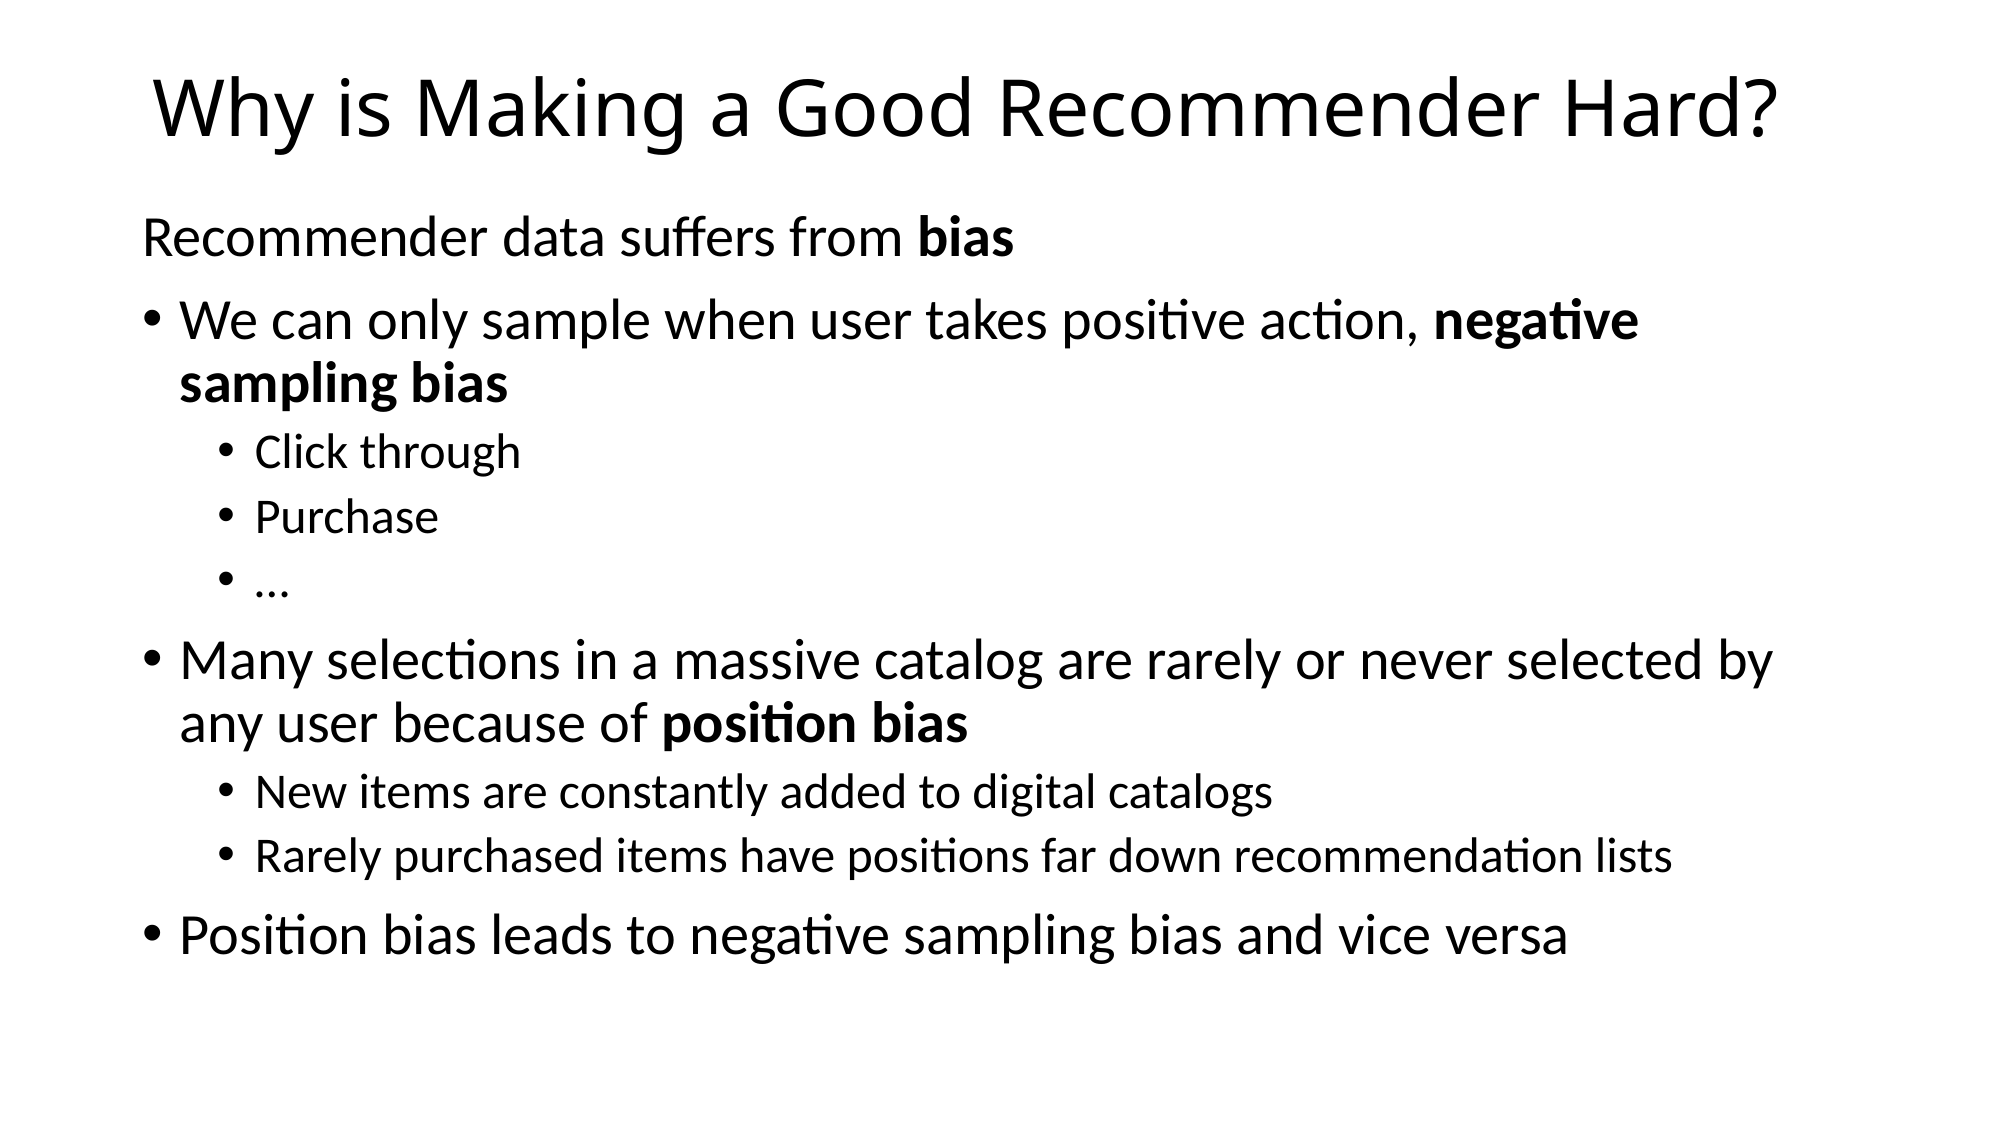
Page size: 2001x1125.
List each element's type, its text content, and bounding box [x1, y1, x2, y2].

title Why is Making a Good Recommender Hard? [137, 59, 1863, 162]
list Recommender data suffers from bias We can only sample when user takes positive action, negative sampling bias Click through Purchase … Many selections in a massive catalog are rarely or never selected by any user because of position bias New items are constantly added to digital catalogs Rarely purchased items have positions far down recommendation lists Position bias leads to negative sampling bias and vice versa [127, 198, 1853, 1092]
